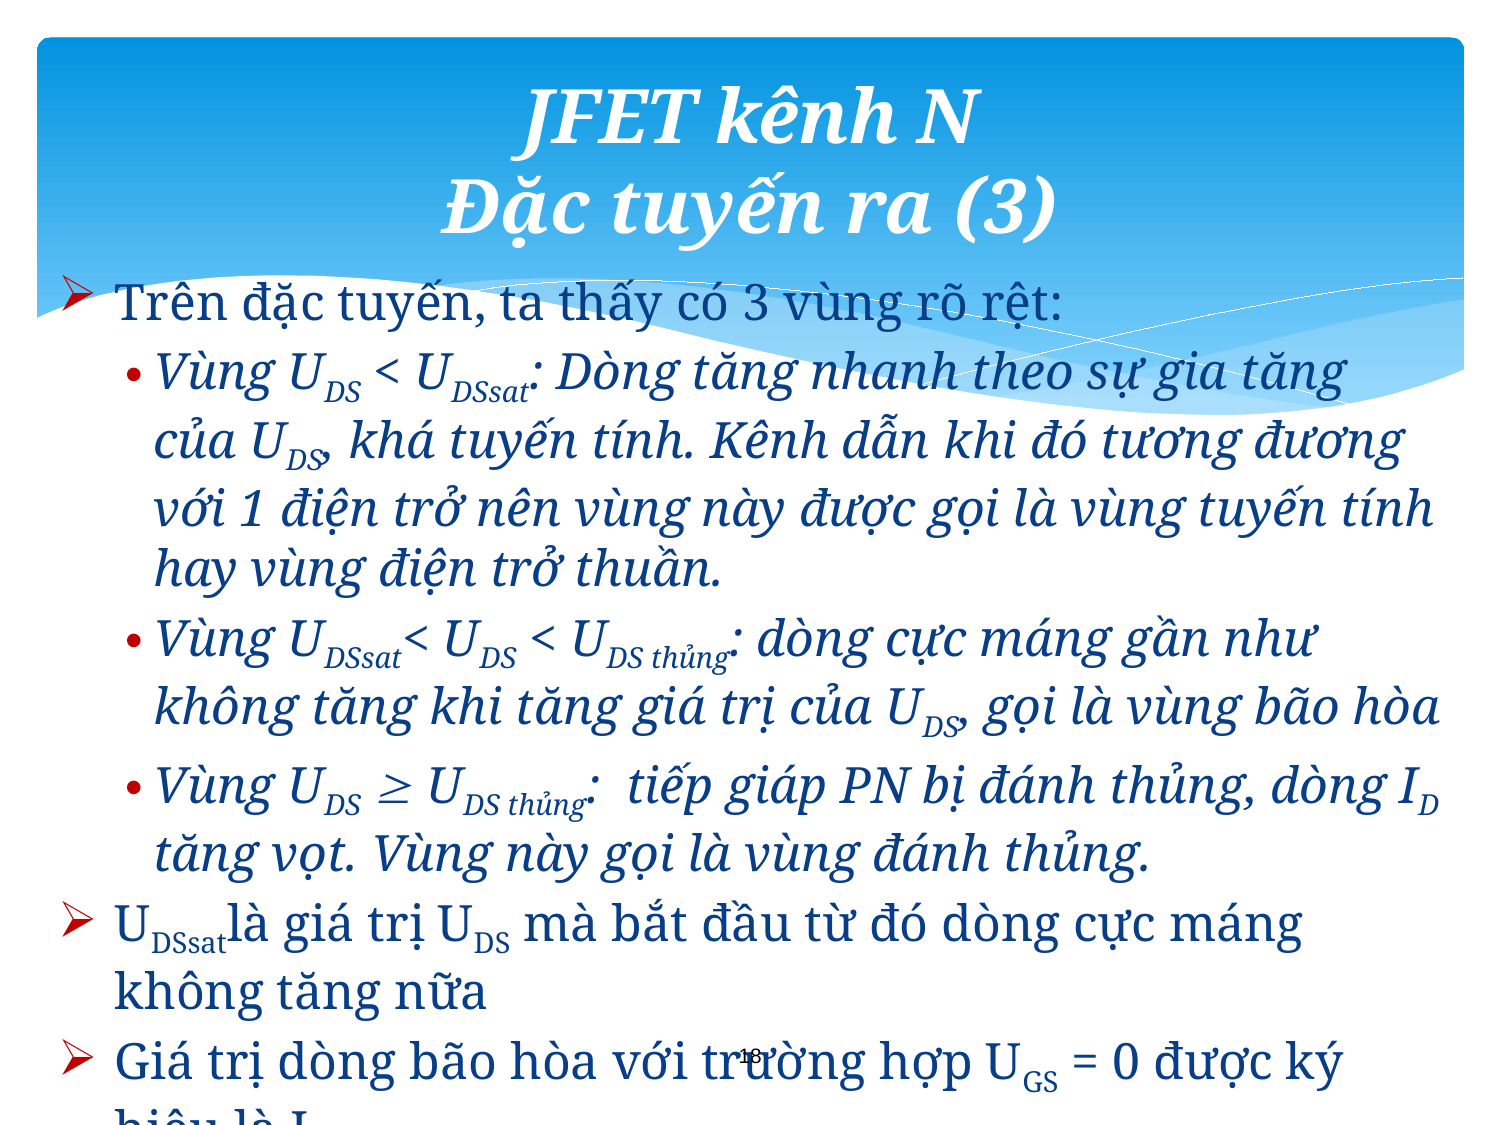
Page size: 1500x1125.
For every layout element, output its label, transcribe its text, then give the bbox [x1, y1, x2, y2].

title JFET kênh N Đặc tuyến ra (3) [75, 55, 1425, 261]
list Trên đặc tuyến, ta thấy có 3 vùng rõ rệt: Vùng UDS < UDSsat: Dòng tăng nhanh theo sự gia tăng của UDS, khá tuyến tính. Kênh dẫn khi đó tương đương với 1 điện trở nên vùng này được gọi là vùng tuyến tính hay vùng điện trở thuần. Vùng UDSsat< UDS < UDS thủng: dòng cực máng gần như không tăng khi tăng giá trị của UDS, gọi là vùng bão hòa Vùng UDS  UDS thủng: tiếp giáp PN bị đánh thủng, dòng ID tăng vọt. Vùng này gọi là vùng đánh thủng. UDSsatlà giá trị UDS mà bắt đầu từ đó dòng cực máng không tăng nữa Giá trị dòng bão hòa với trường hợp UGS = 0 được ký hiệu là IDSS. [43, 415, 1457, 1125]
list Trên đặc tuyến, ta thấy có 3 vùng rõ rệt: Vùng UDS < UDSsat: Dòng tăng nhanh theo sự gia tăng của UDS, khá tuyến tính. Kênh dẫn khi đó tương đương với 1 điện trở nên vùng này được gọi là vùng tuyến tính hay vùng điện trở thuần. Vùng UDSsat< UDS < UDS thủng: dòng cực máng gần như không tăng khi tăng giá trị của UDS, gọi là vùng bão hòa Vùng UDS  UDS thủng: tiếp giáp PN bị đánh thủng, dòng ID tăng vọt. Vùng này gọi là vùng đánh thủng. UDSsatlà giá trị UDS mà bắt đầu từ đó dòng cực máng không tăng nữa Giá trị dòng bão hòa với trường hợp UGS = 0 được ký hiệu là IDSS. [43, 262, 1457, 413]
slide_number 18 [654, 1025, 846, 1086]
